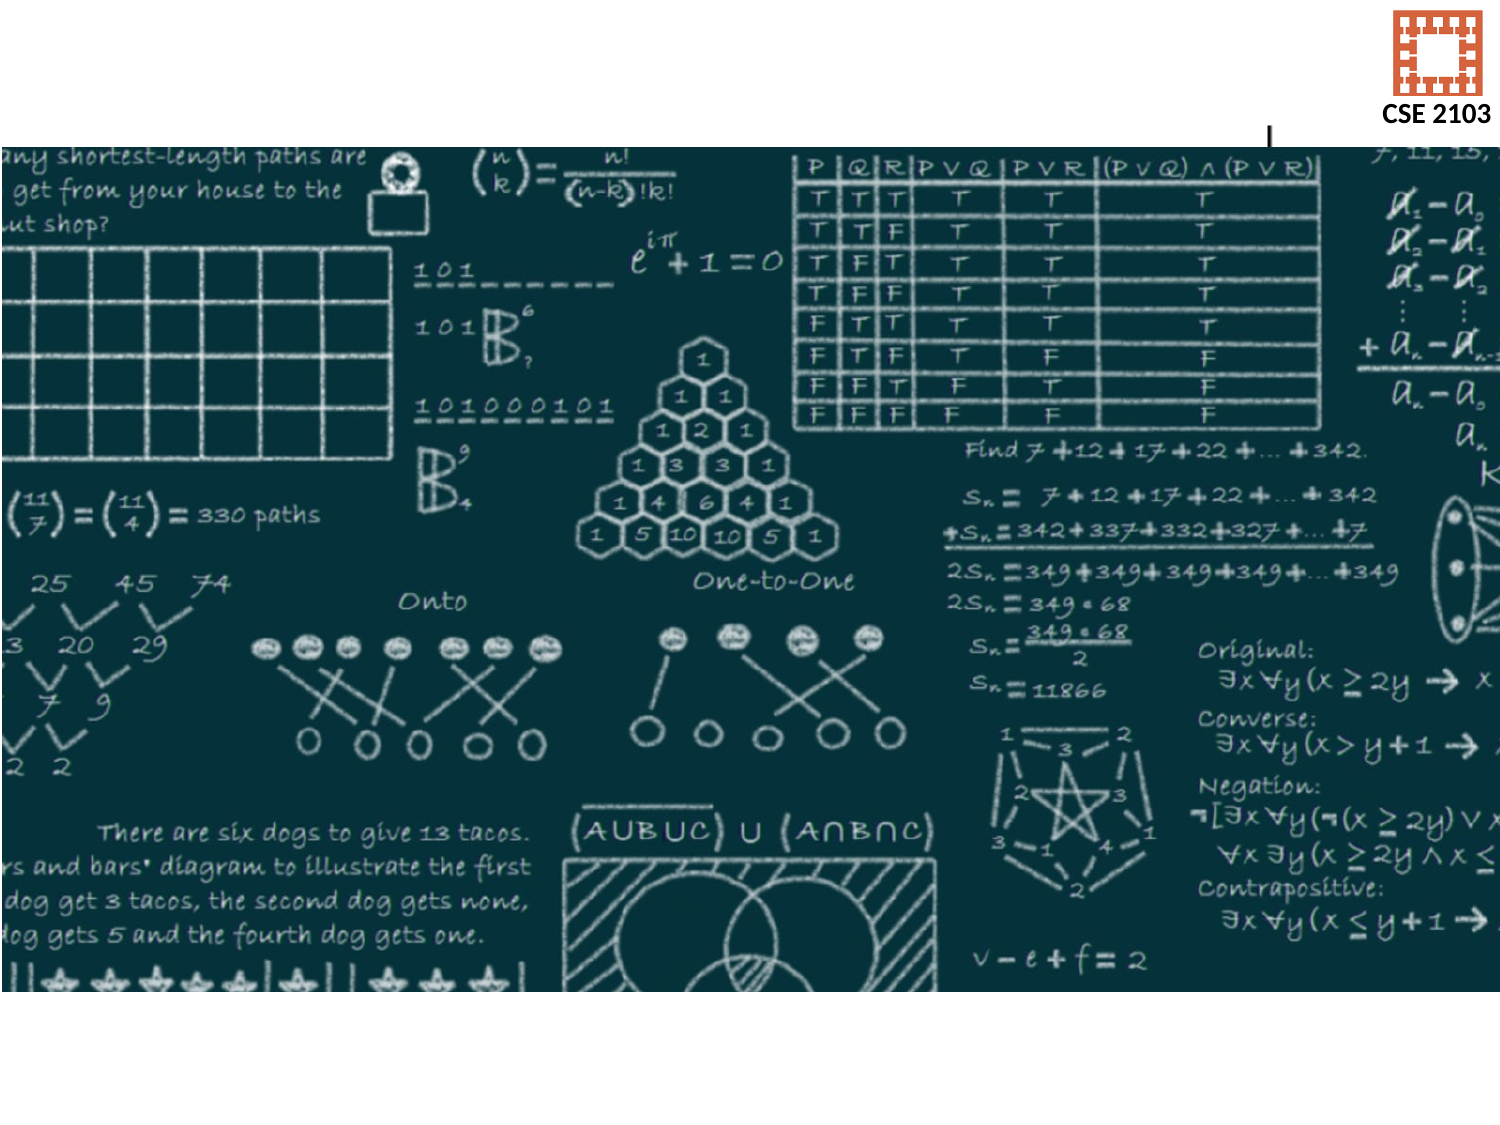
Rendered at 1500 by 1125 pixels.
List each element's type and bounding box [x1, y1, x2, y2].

text_box [1367, 8, 1500, 138]
picture [0, 98, 1500, 1041]
